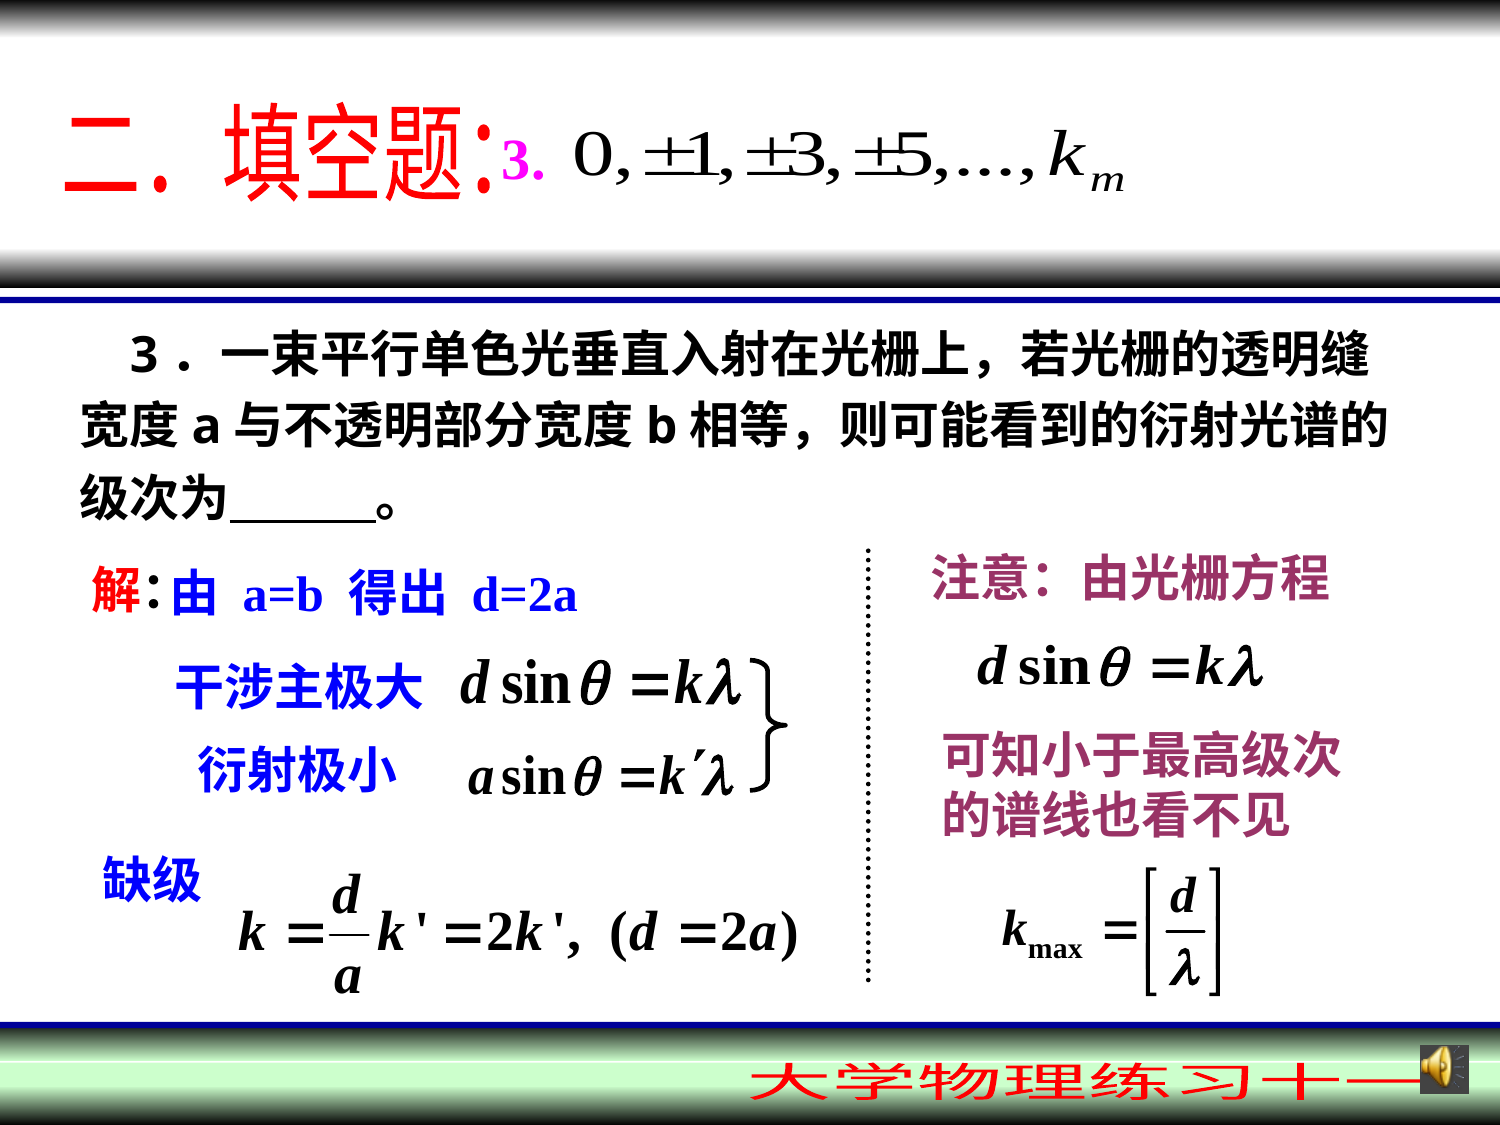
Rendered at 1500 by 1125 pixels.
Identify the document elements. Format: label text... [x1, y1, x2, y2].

text_box 3. [487, 114, 555, 199]
picture [1419, 1044, 1470, 1095]
text_box 注意：由光栅方程 [915, 538, 1346, 614]
text_box 衍射极小 [159, 731, 431, 825]
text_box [560, 110, 1141, 209]
text_box 干涉主极大 [159, 648, 443, 731]
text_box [460, 742, 743, 809]
text_box 可知小于最高级次的谱线也看不见 [927, 716, 1400, 851]
text_box 缺级 [64, 841, 337, 934]
text_box 解： [77, 550, 207, 626]
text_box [969, 632, 1275, 700]
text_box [230, 855, 810, 1007]
text_box [749, 661, 786, 791]
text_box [993, 855, 1240, 1006]
text_box 由 a=b 得出 d=2a [154, 553, 606, 629]
text_box 3．一束平行单色光垂直入射在光栅上，若光栅的透明缝宽度a与不透明部分宽度b相等，则可能看到的衍射光谱的级次为 。 [64, 302, 1424, 534]
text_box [452, 644, 753, 720]
